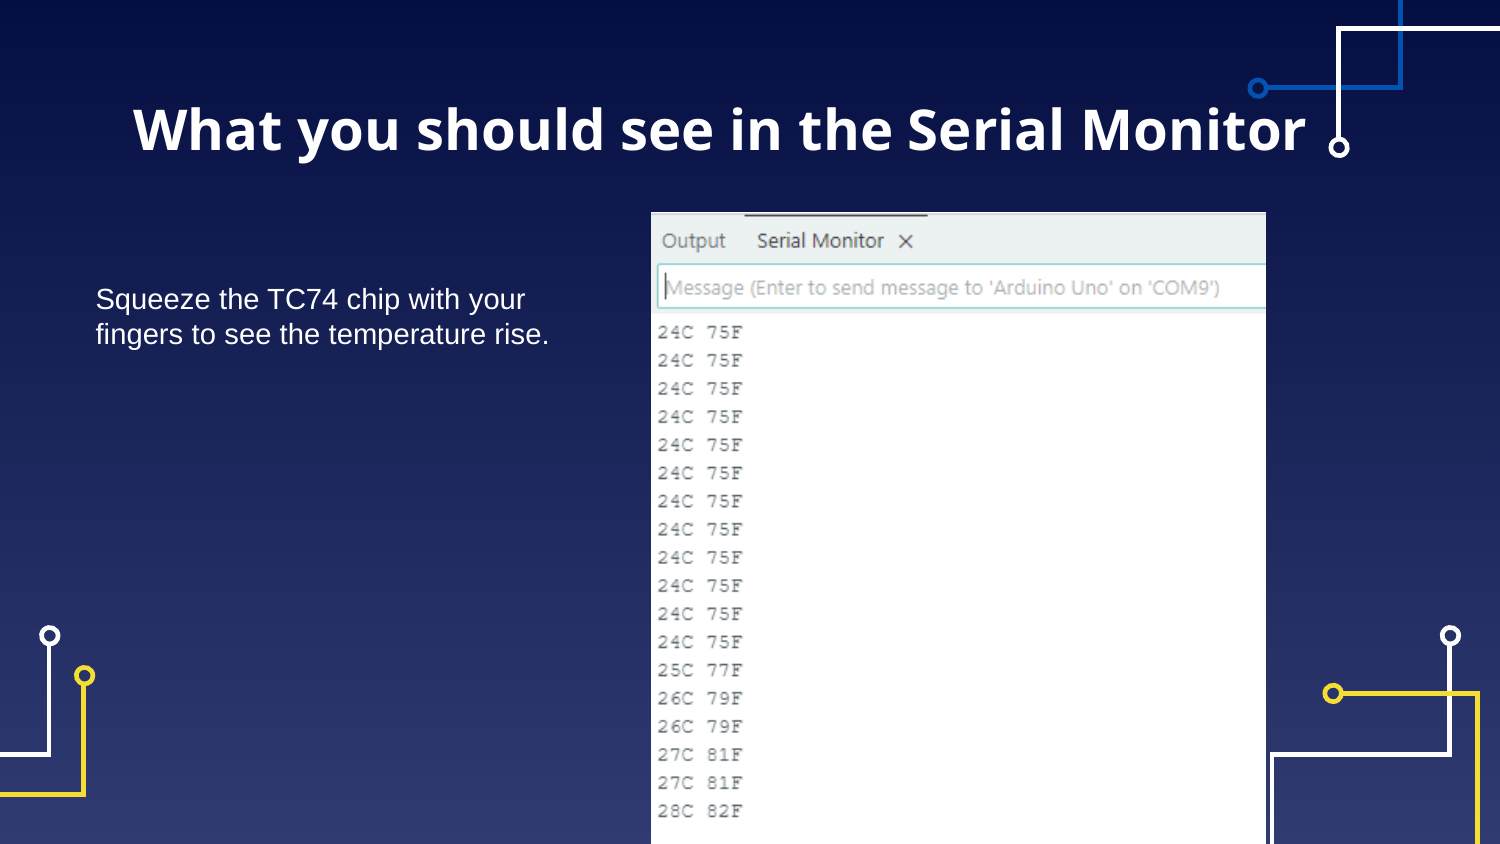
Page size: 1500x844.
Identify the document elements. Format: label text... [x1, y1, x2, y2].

title What you should see in the Serial Monitor [118, 88, 1382, 167]
text_box Squeeze the TC74 chip with your fingers to see the temperature rise. [80, 273, 612, 358]
picture [650, 212, 1266, 844]
